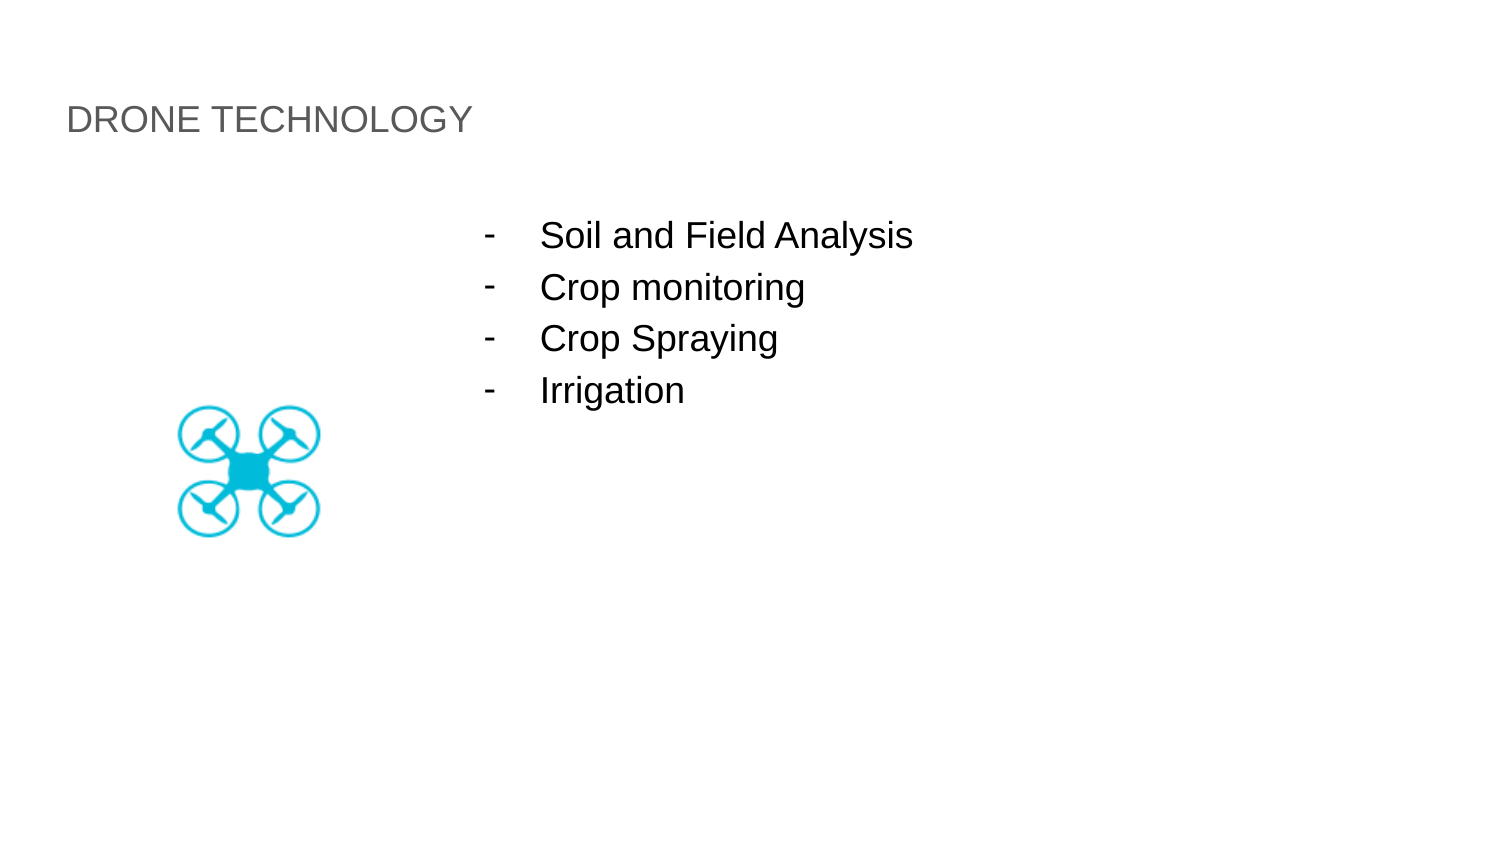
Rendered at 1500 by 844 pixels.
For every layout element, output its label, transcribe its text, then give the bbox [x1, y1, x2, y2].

list Soil and Field Analysis Crop monitoring Crop Spraying Irrigation [449, 189, 1449, 750]
picture [156, 391, 330, 547]
title DRONE TECHNOLOGY [51, 72, 1449, 167]
